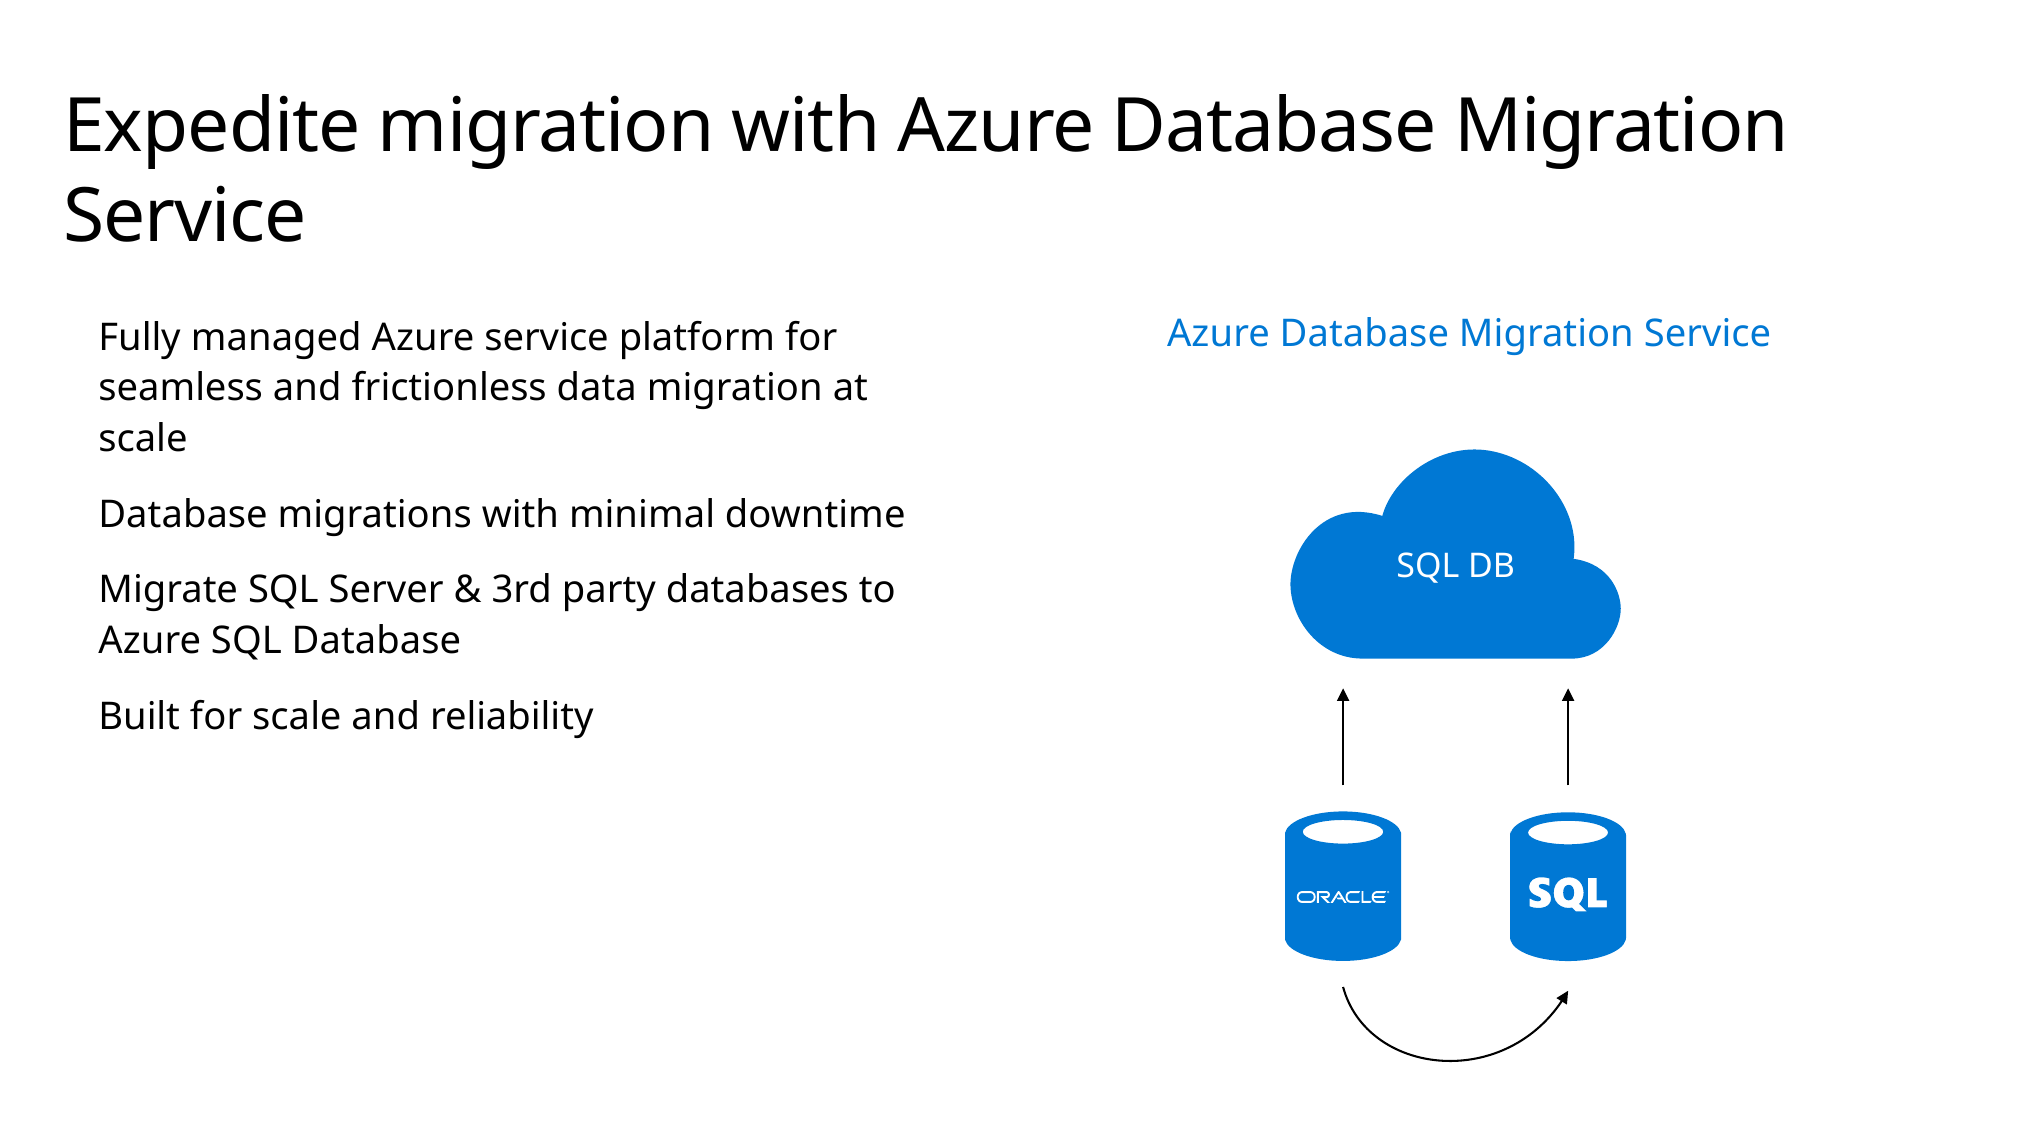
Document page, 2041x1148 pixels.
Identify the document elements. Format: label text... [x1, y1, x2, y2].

text_box SQL DB [1289, 448, 1622, 660]
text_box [1342, 688, 1569, 786]
list Fully managed Azure service platform for seamless and frictionless data migration at scale Database migrations with minimal downtime Migrate SQL Server & 3rd party databases to Azure SQL Database Built for scale and reliability [98, 307, 918, 959]
text_box Azure Database Migration Service [1133, 307, 1805, 361]
title Expedite migration with Azure Database Migration Service [63, 76, 2023, 259]
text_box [1296, 890, 1390, 904]
text_box [1284, 810, 1402, 962]
text_box [1342, 986, 1569, 1062]
text_box [1509, 811, 1627, 962]
